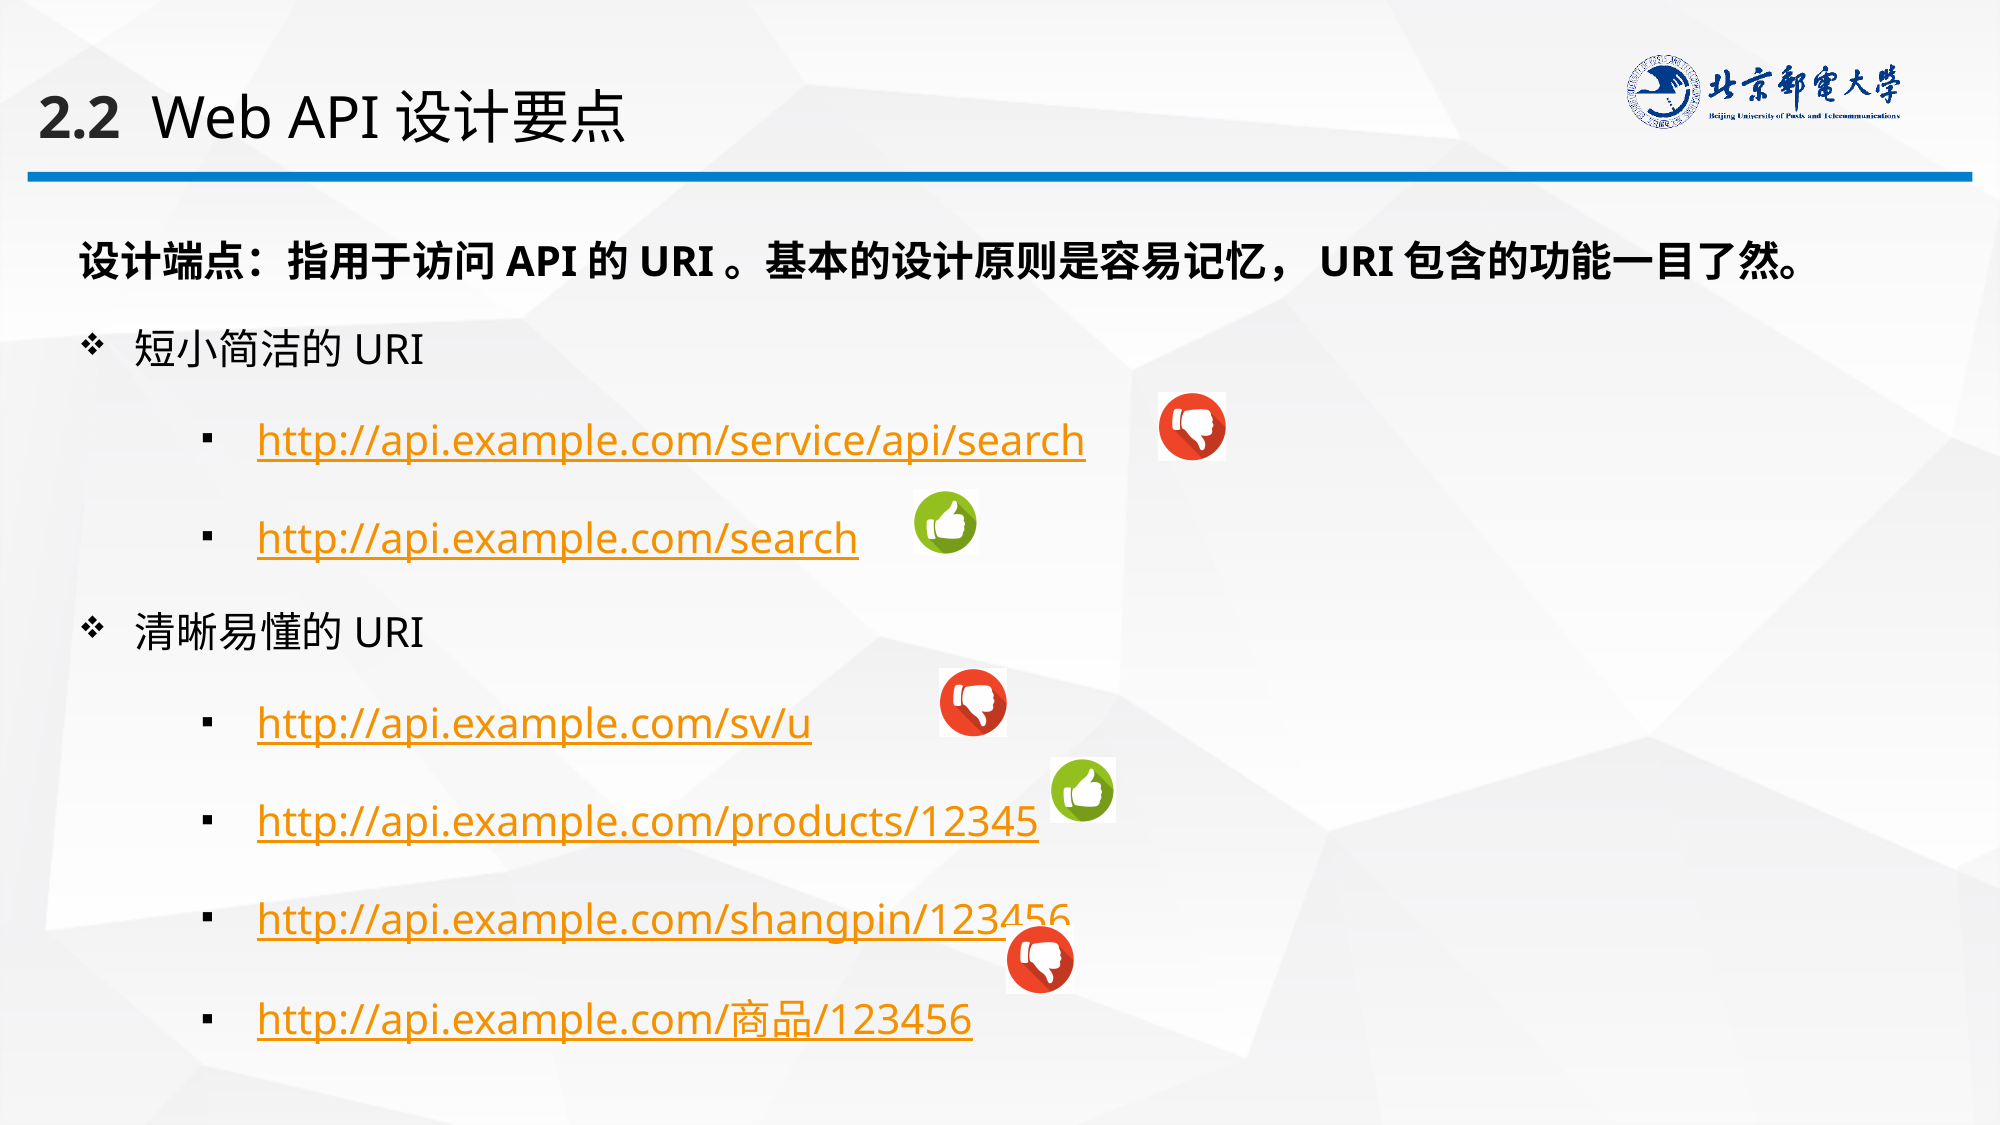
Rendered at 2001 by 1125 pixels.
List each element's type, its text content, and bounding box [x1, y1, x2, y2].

text_box 2.2 Web API设计要点 [23, 73, 1083, 228]
text_box [1083, 171, 1973, 183]
picture [0, 0, 2000, 1125]
text_box 设计端点：指用于访问API的URI。基本的设计原则是容易记忆，URI包含的功能一目了然。 短小简洁的URI http://api.example.com/service/api/search http://api.example.com/search 清晰易懂的URI http://api.example.com/sv/u http://api.example.com/products/12345 http://api.example.com/shangpin/123456 http://api.example.com/商品/123456 [63, 202, 1924, 1061]
